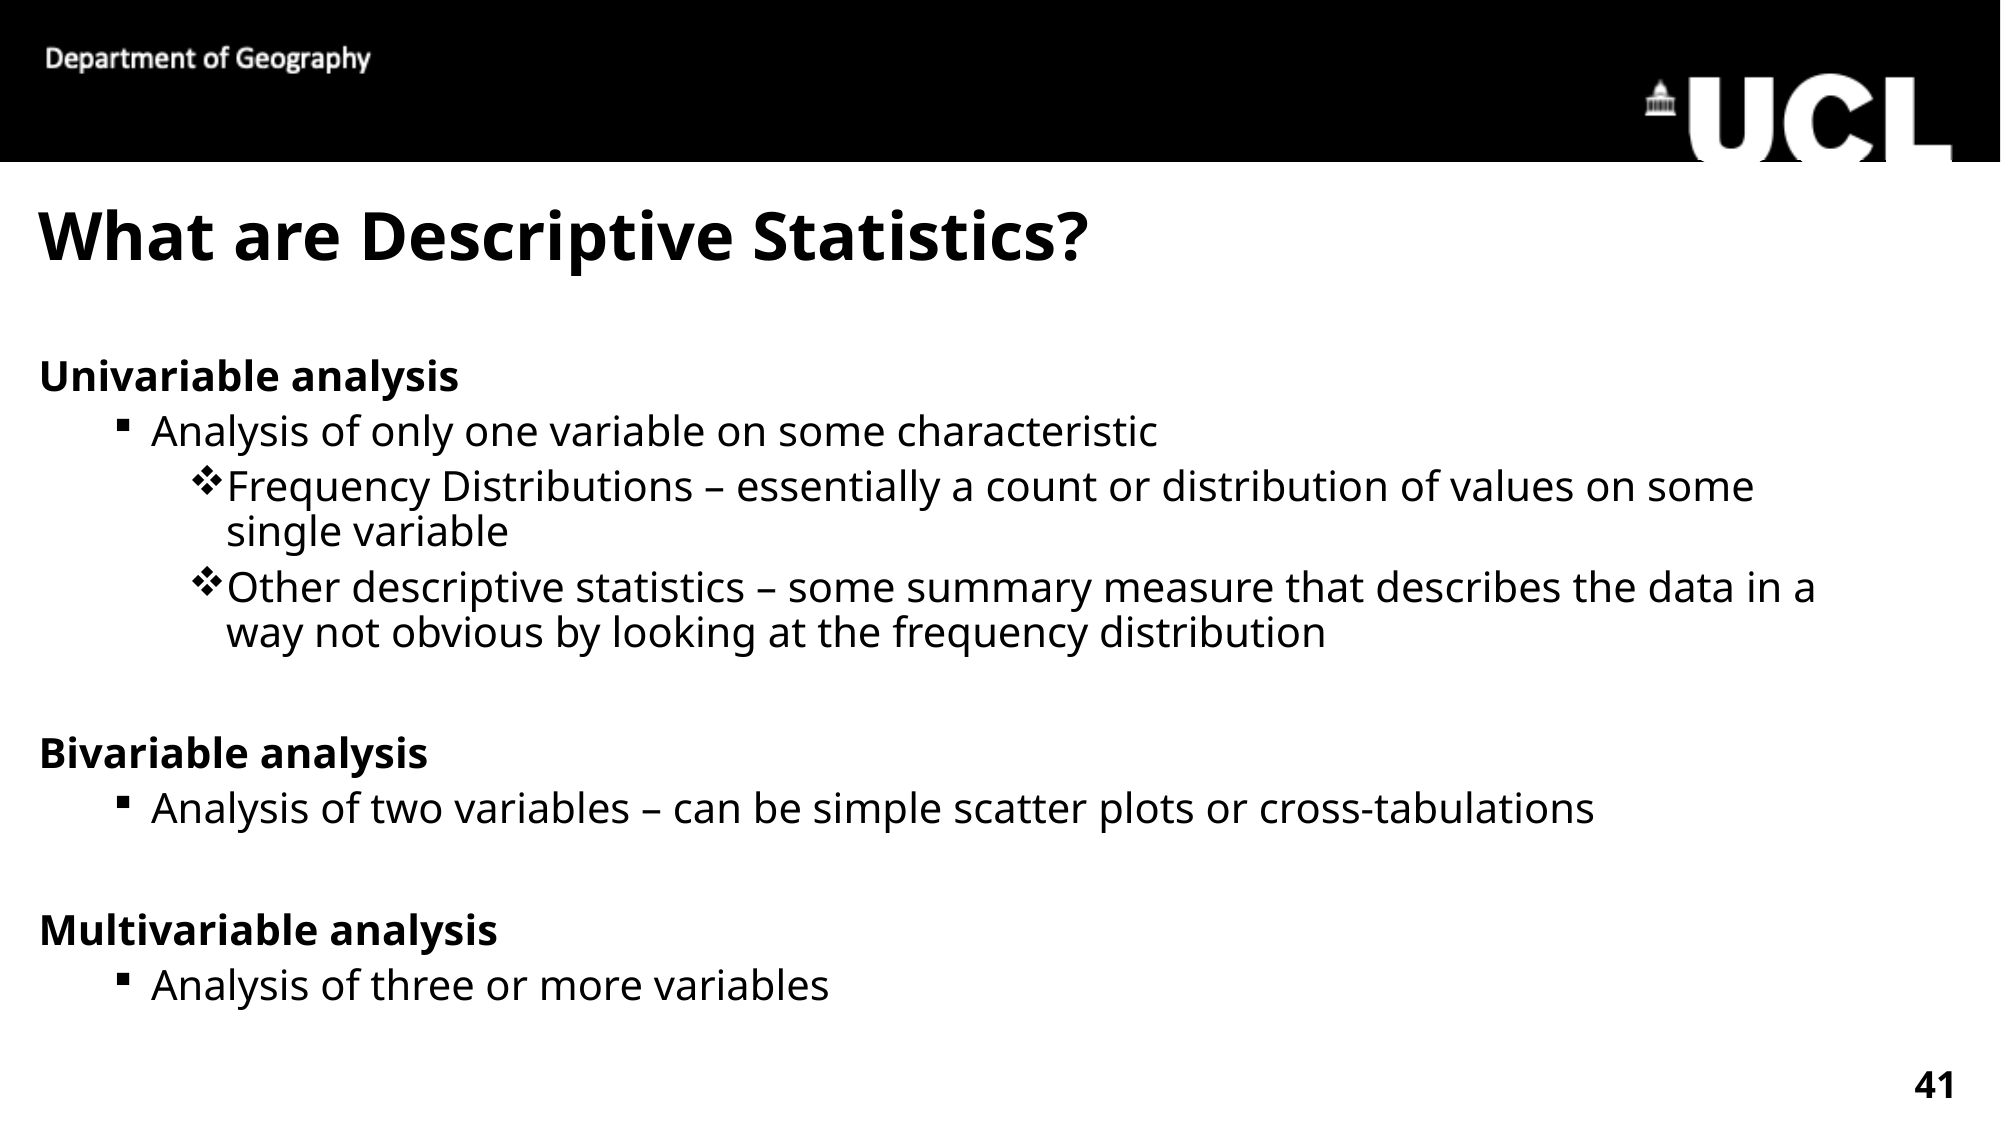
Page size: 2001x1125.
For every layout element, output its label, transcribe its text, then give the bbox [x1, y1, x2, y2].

text_box Univariable analysis Analysis of only one variable on some characteristic Frequency Distributions – essentially a count or distribution of values on some single variable Other descriptive statistics – some summary measure that describes the data in a way not obvious by looking at the frequency distribution Bivariable analysis Analysis of two variables – can be simple scatter plots or cross-tabulations Multivariable analysis Analysis of three or more variables [23, 281, 1885, 1021]
text_box 41 [1889, 1051, 1983, 1122]
text_box What are Descriptive Statistics? [23, 195, 1885, 281]
picture [0, 0, 2000, 160]
